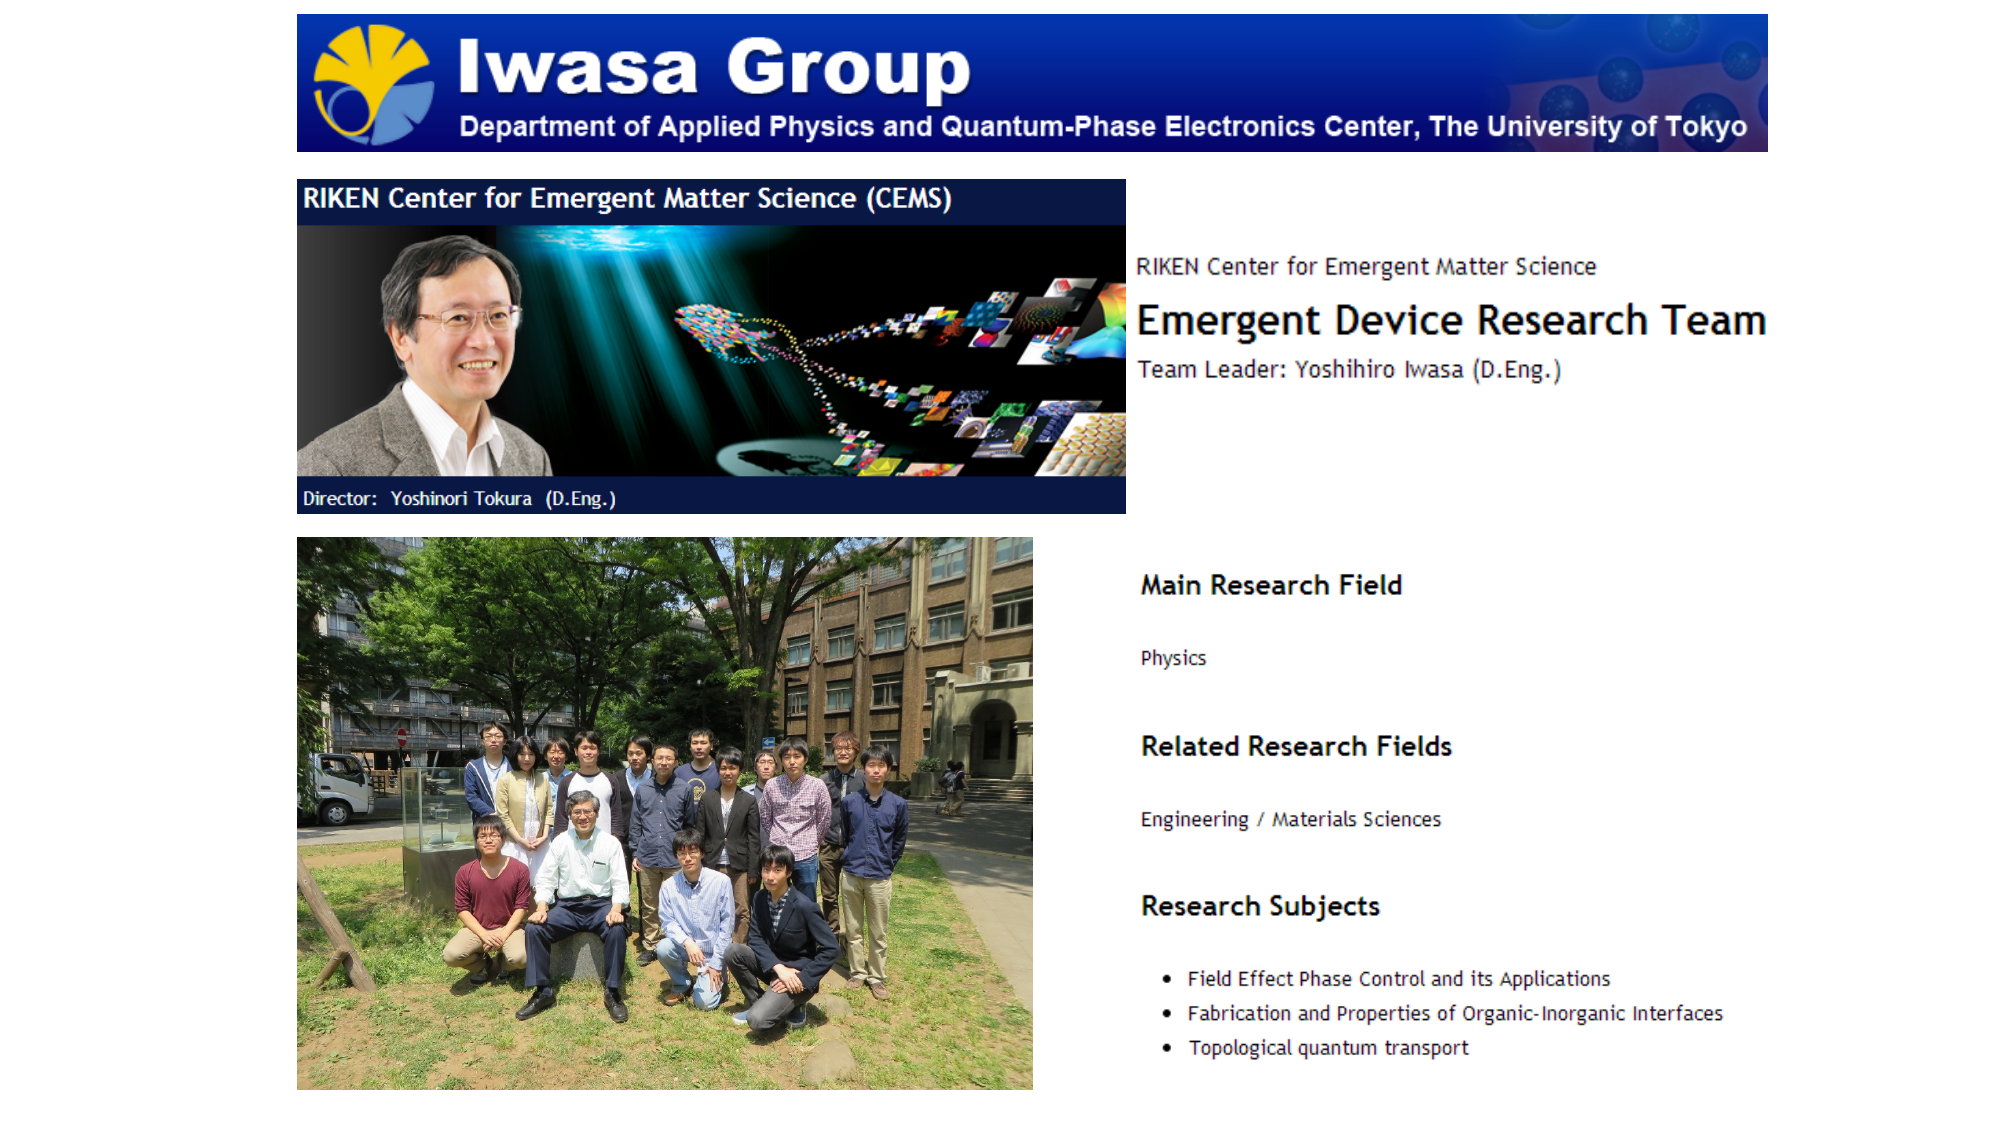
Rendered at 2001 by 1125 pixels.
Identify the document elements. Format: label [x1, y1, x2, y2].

picture [1131, 249, 1777, 393]
picture [1135, 562, 1730, 1066]
picture [297, 537, 1033, 1090]
picture [297, 14, 1769, 152]
picture [297, 179, 1126, 514]
